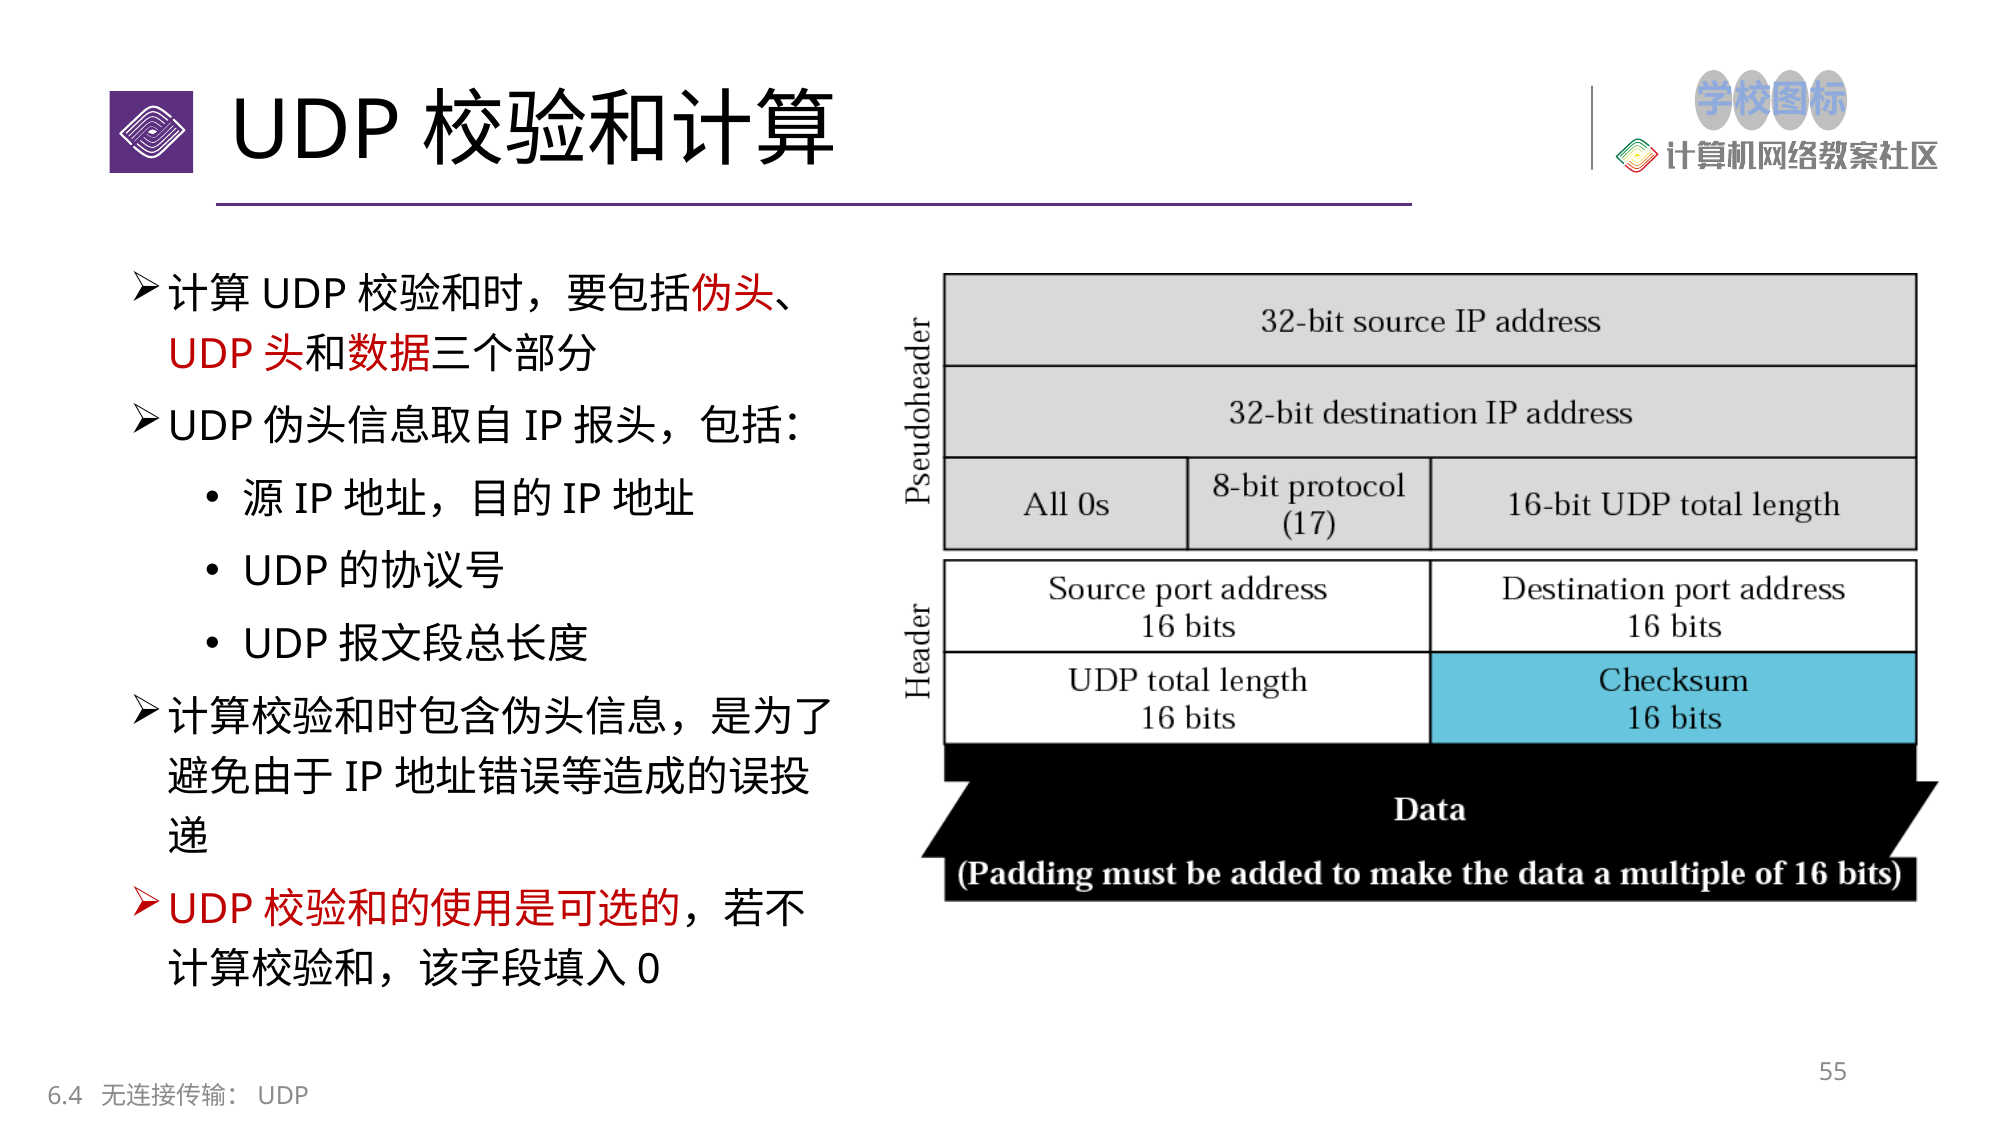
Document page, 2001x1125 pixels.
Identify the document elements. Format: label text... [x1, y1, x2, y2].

list 计算UDP校验和时，要包括伪头、UDP头和数据三个部分 UDP伪头信息取自IP报头，包括： 源IP地址，目的IP地址 UDP的协议号 UDP报文段总长度 计算校验和时包含伪头信息，是为了避免由于IP地址错误等造成的误投递 UDP校验和的使用是可选的，若不计算校验和，该字段填入0 [115, 248, 863, 1005]
picture [899, 273, 1939, 902]
slide_number 55 [1412, 1042, 1863, 1103]
title UDP校验和计算 [214, 59, 1564, 205]
slide_number 6.4 无连接传输：UDP [32, 1064, 483, 1125]
